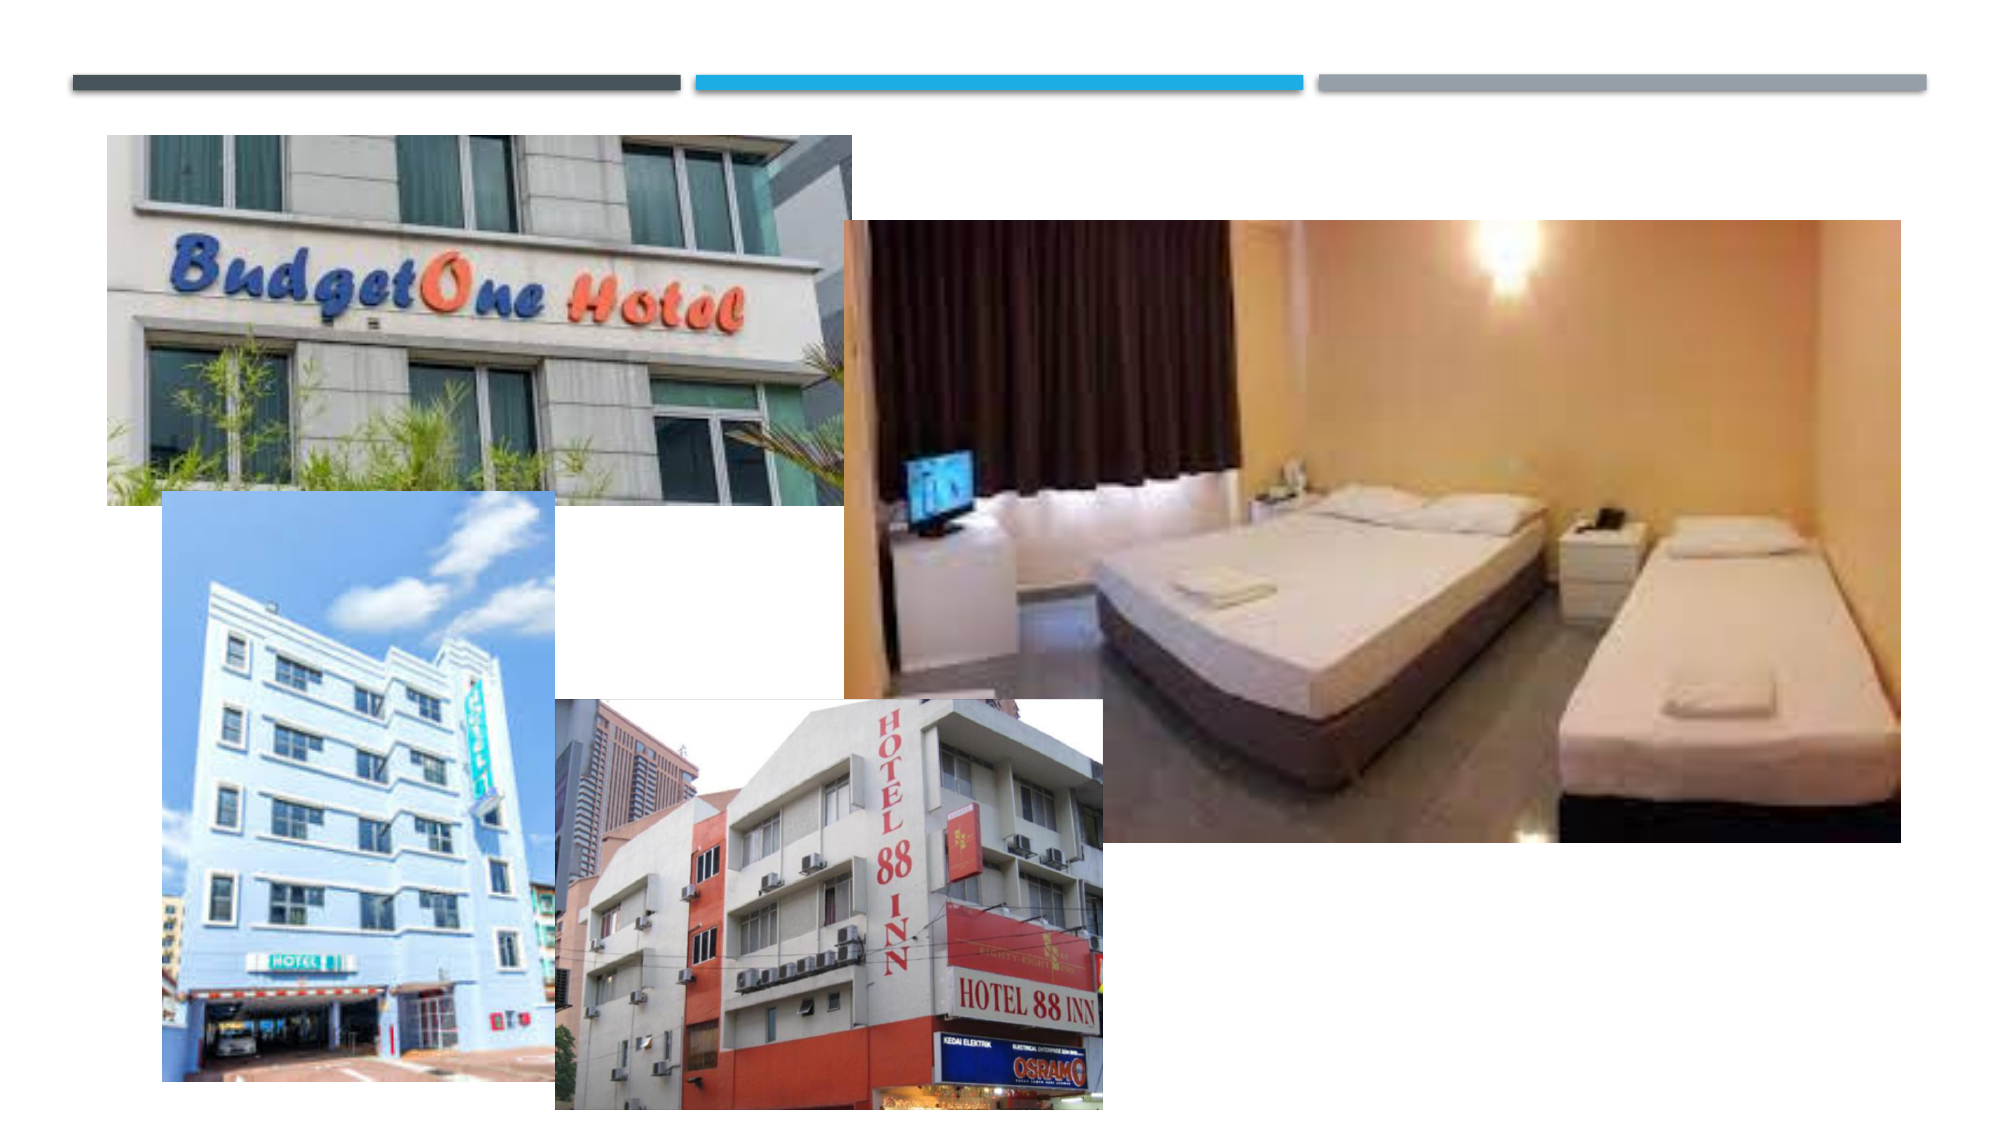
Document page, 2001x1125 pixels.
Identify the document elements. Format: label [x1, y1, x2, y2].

picture [107, 135, 1902, 1111]
